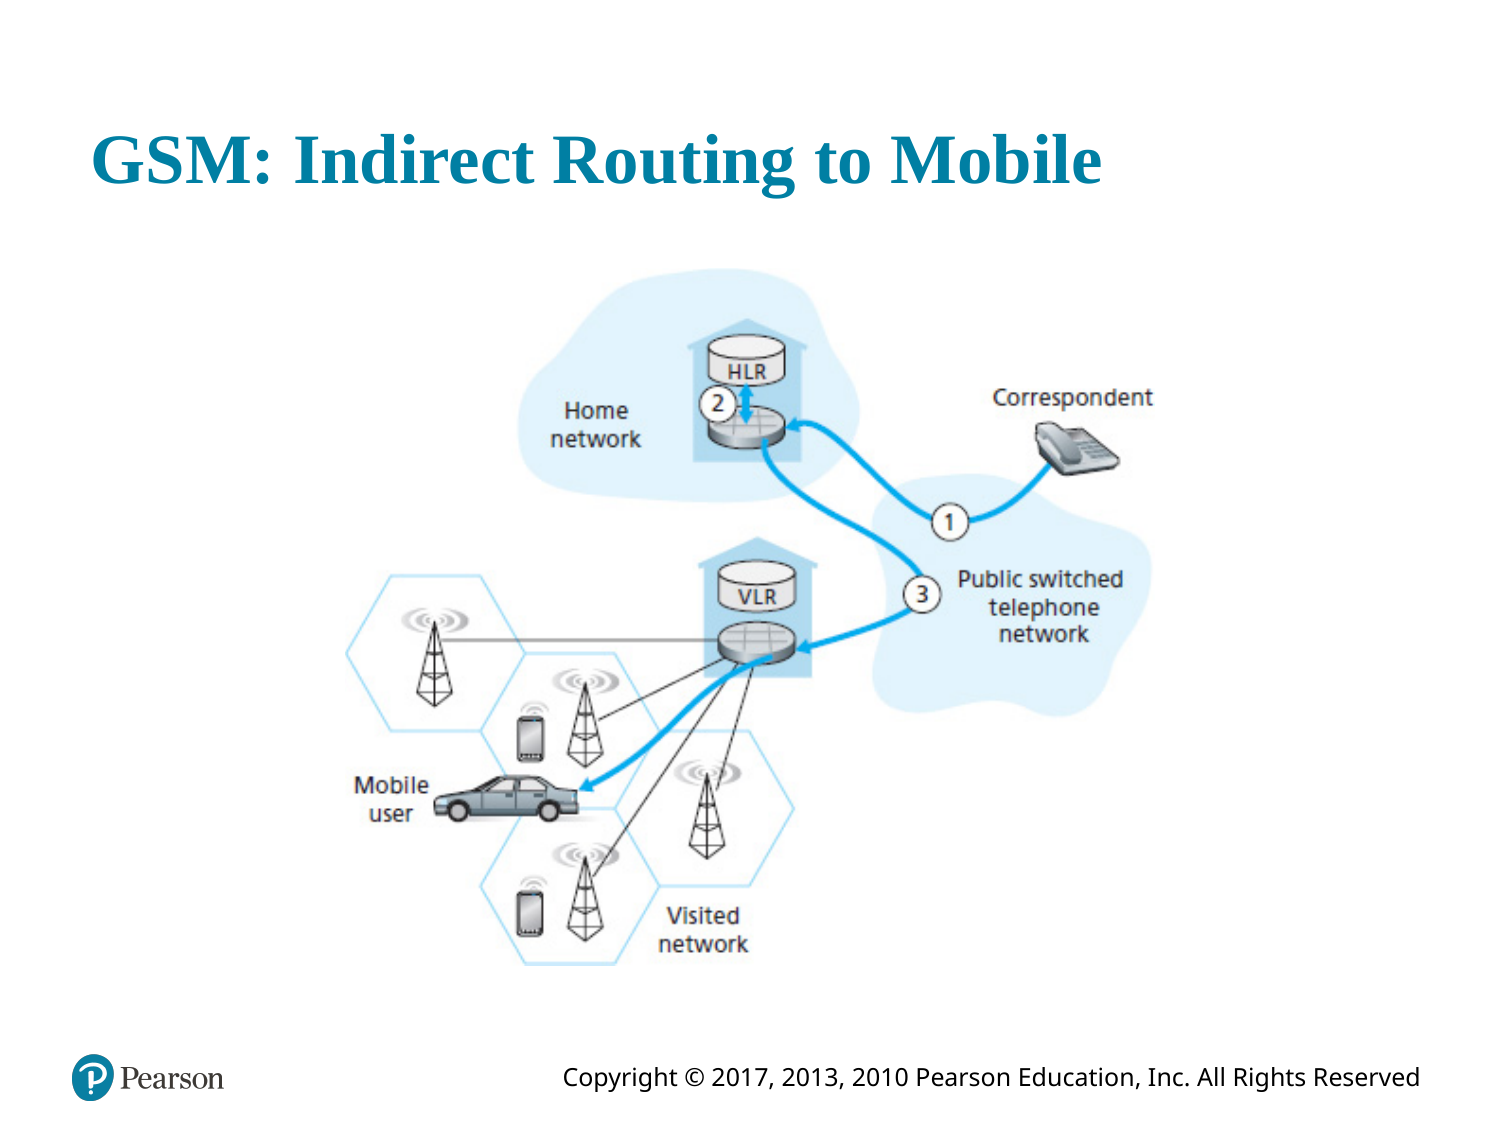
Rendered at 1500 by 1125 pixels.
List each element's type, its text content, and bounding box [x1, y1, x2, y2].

picture [345, 268, 1155, 966]
picture [80, 1063, 106, 1088]
picture [72, 1054, 88, 1070]
picture [98, 1054, 224, 1101]
title G S M: Indirect Routing to Mobile [75, 37, 1425, 213]
picture [72, 1087, 83, 1101]
